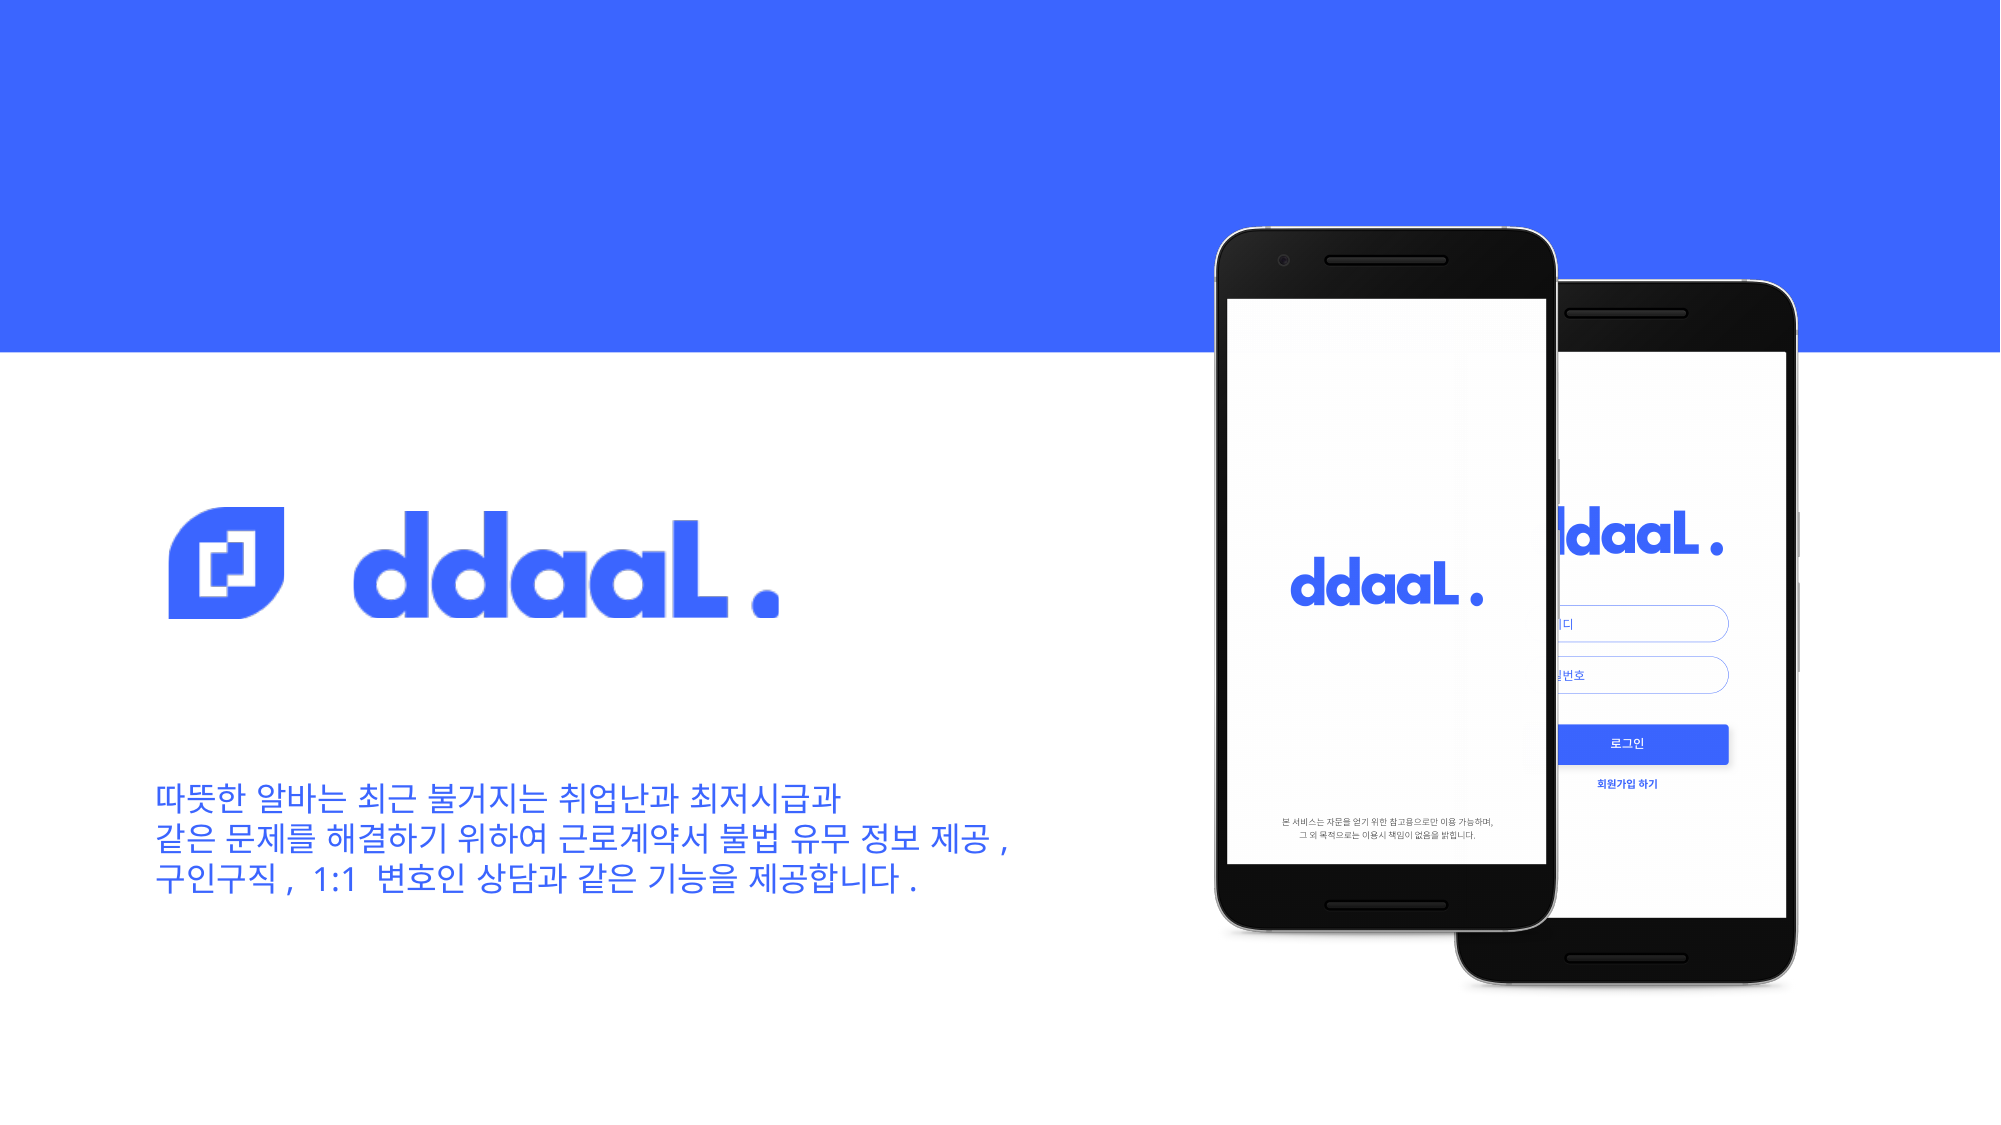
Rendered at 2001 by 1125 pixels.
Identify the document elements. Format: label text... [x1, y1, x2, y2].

picture [168, 507, 285, 619]
picture [353, 511, 779, 618]
picture [1214, 226, 1800, 999]
text_box [0, 0, 2000, 354]
text_box 따뜻한 알바는 최근 불거지는 취업난과 최저시급과 같은 문제를 해결하기 위하여 근로계약서 불법 유무 정보 제공, 구인구직, 1:1 변호인 상담과 같은 기능을 제공합니다. [141, 770, 1024, 905]
